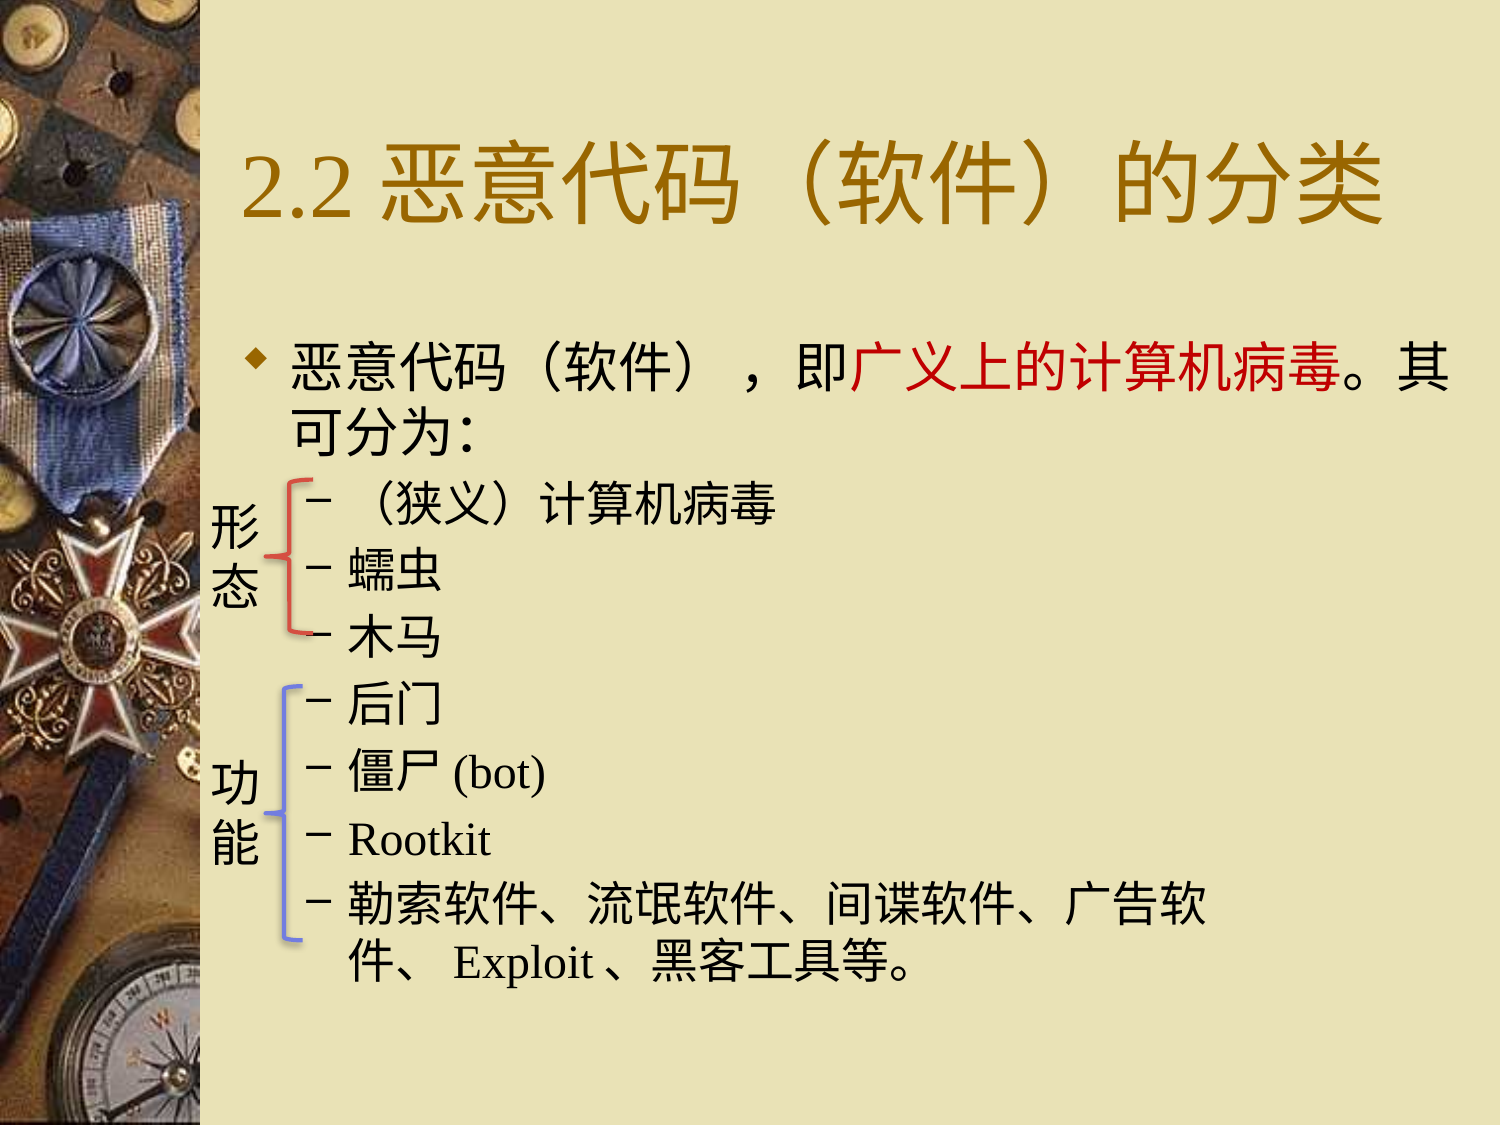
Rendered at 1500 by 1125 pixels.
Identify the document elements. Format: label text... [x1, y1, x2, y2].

picture [0, 0, 200, 1125]
list 恶意代码（软件） ，即广义上的计算机病毒。其可分为： （狭义）计算机病毒 蠕虫 木马 后门 僵尸(bot) Rootkit 勒索软件、流氓软件、间谍软件、广告软件、Exploit、黑客工具等。 [225, 324, 1475, 1000]
text_box 功能 [196, 744, 276, 879]
text_box 形态 [196, 488, 276, 624]
text_box [276, 684, 303, 943]
title 2.2恶意代码（软件）的分类 [225, 87, 1463, 275]
text_box [276, 477, 314, 636]
